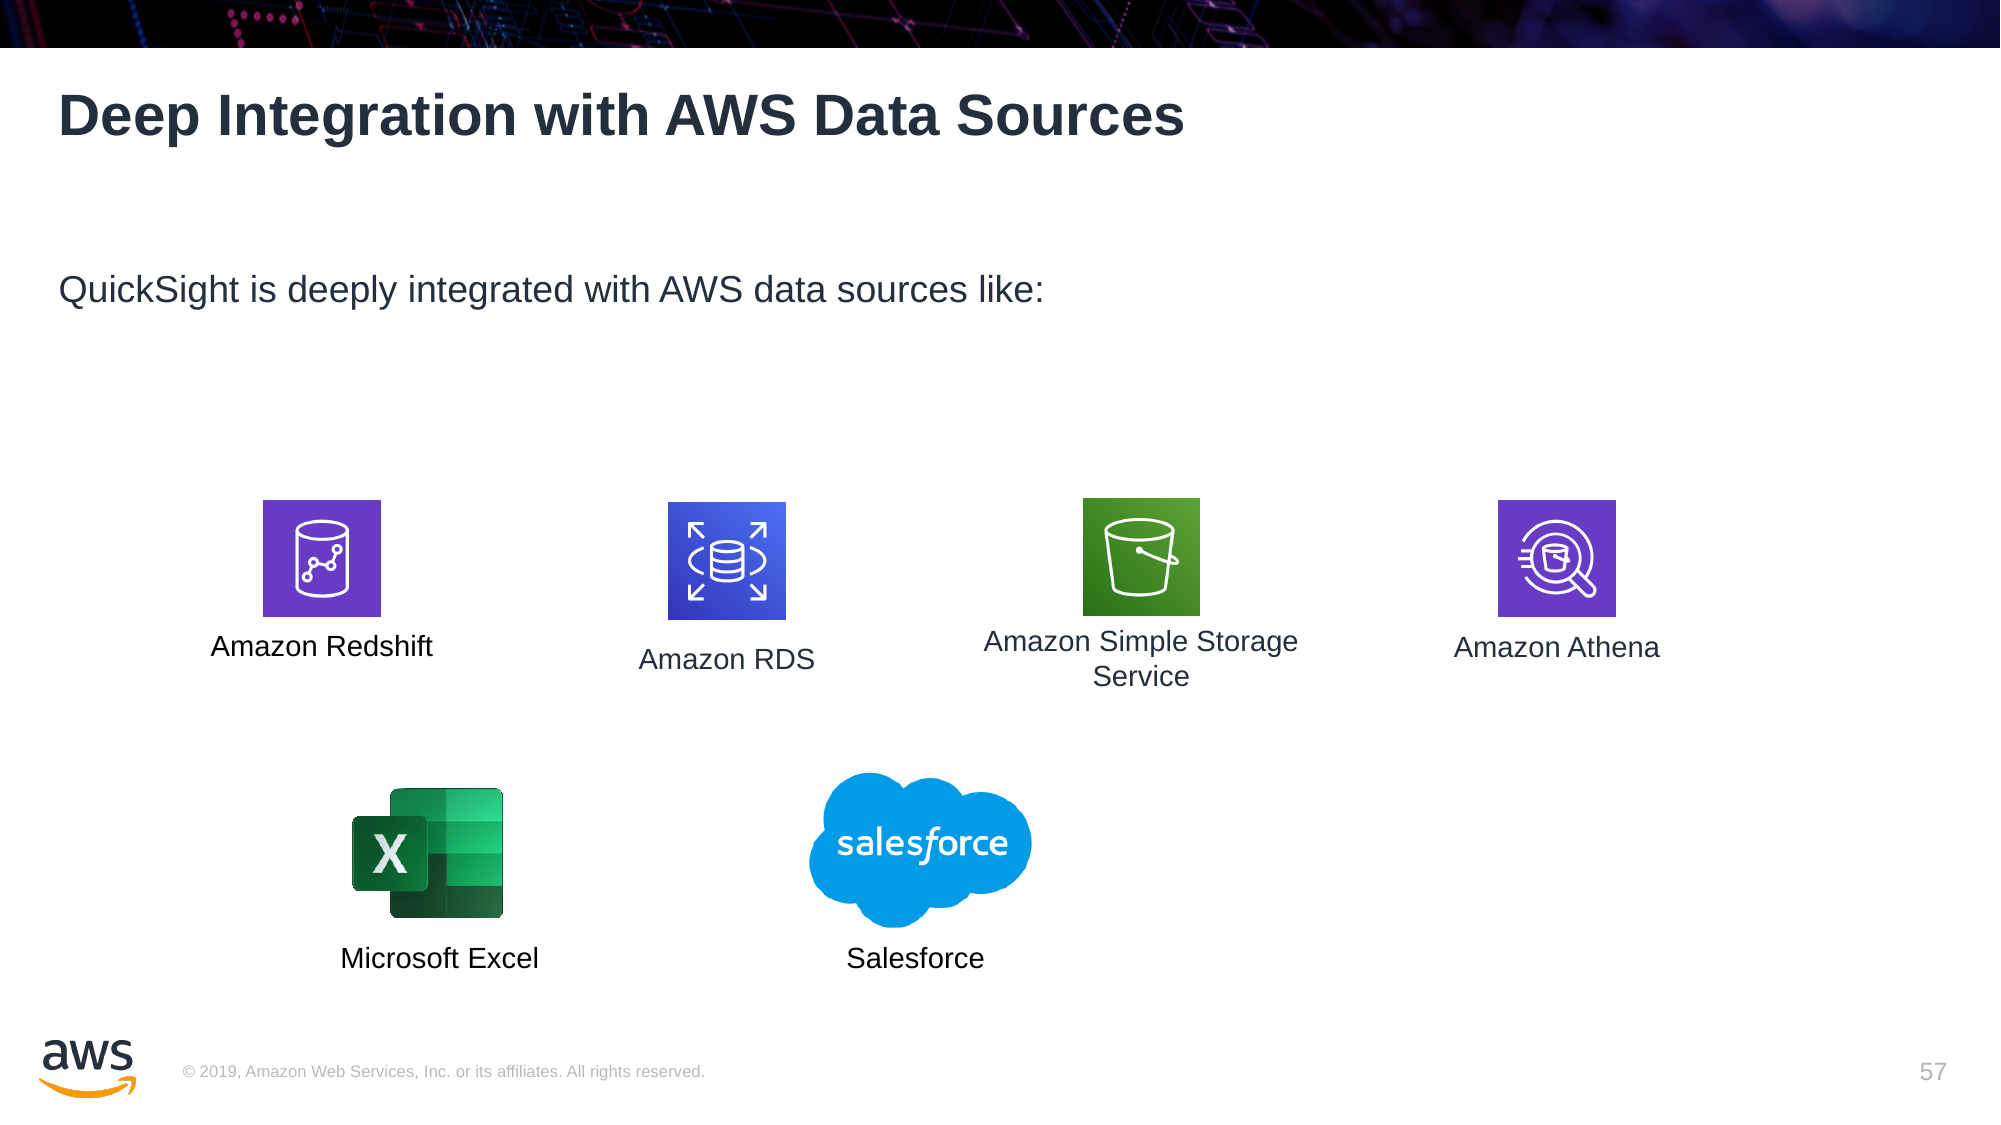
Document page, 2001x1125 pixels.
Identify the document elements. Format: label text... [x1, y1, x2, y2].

text_box Amazon RDS [538, 633, 916, 683]
picture [804, 734, 1036, 966]
picture [340, 750, 540, 950]
text_box Amazon Simple Storage Service [952, 615, 1331, 700]
picture [263, 500, 381, 617]
text_box Salesforce [776, 932, 1055, 982]
text_box Amazon Redshift [183, 620, 461, 670]
text_box Amazon Athena [1418, 620, 1696, 671]
text_box QuickSight is deeply integrated with AWS data sources like: [43, 257, 1143, 318]
title Deep Integration with AWS Data Sources [43, 67, 1331, 166]
picture [668, 502, 786, 620]
picture [1083, 498, 1200, 616]
picture [39, 1040, 136, 1098]
picture [0, 0, 2000, 48]
slide_number 57 [1512, 1040, 1963, 1101]
picture [1498, 500, 1616, 617]
text_box Microsoft Excel [301, 932, 579, 982]
